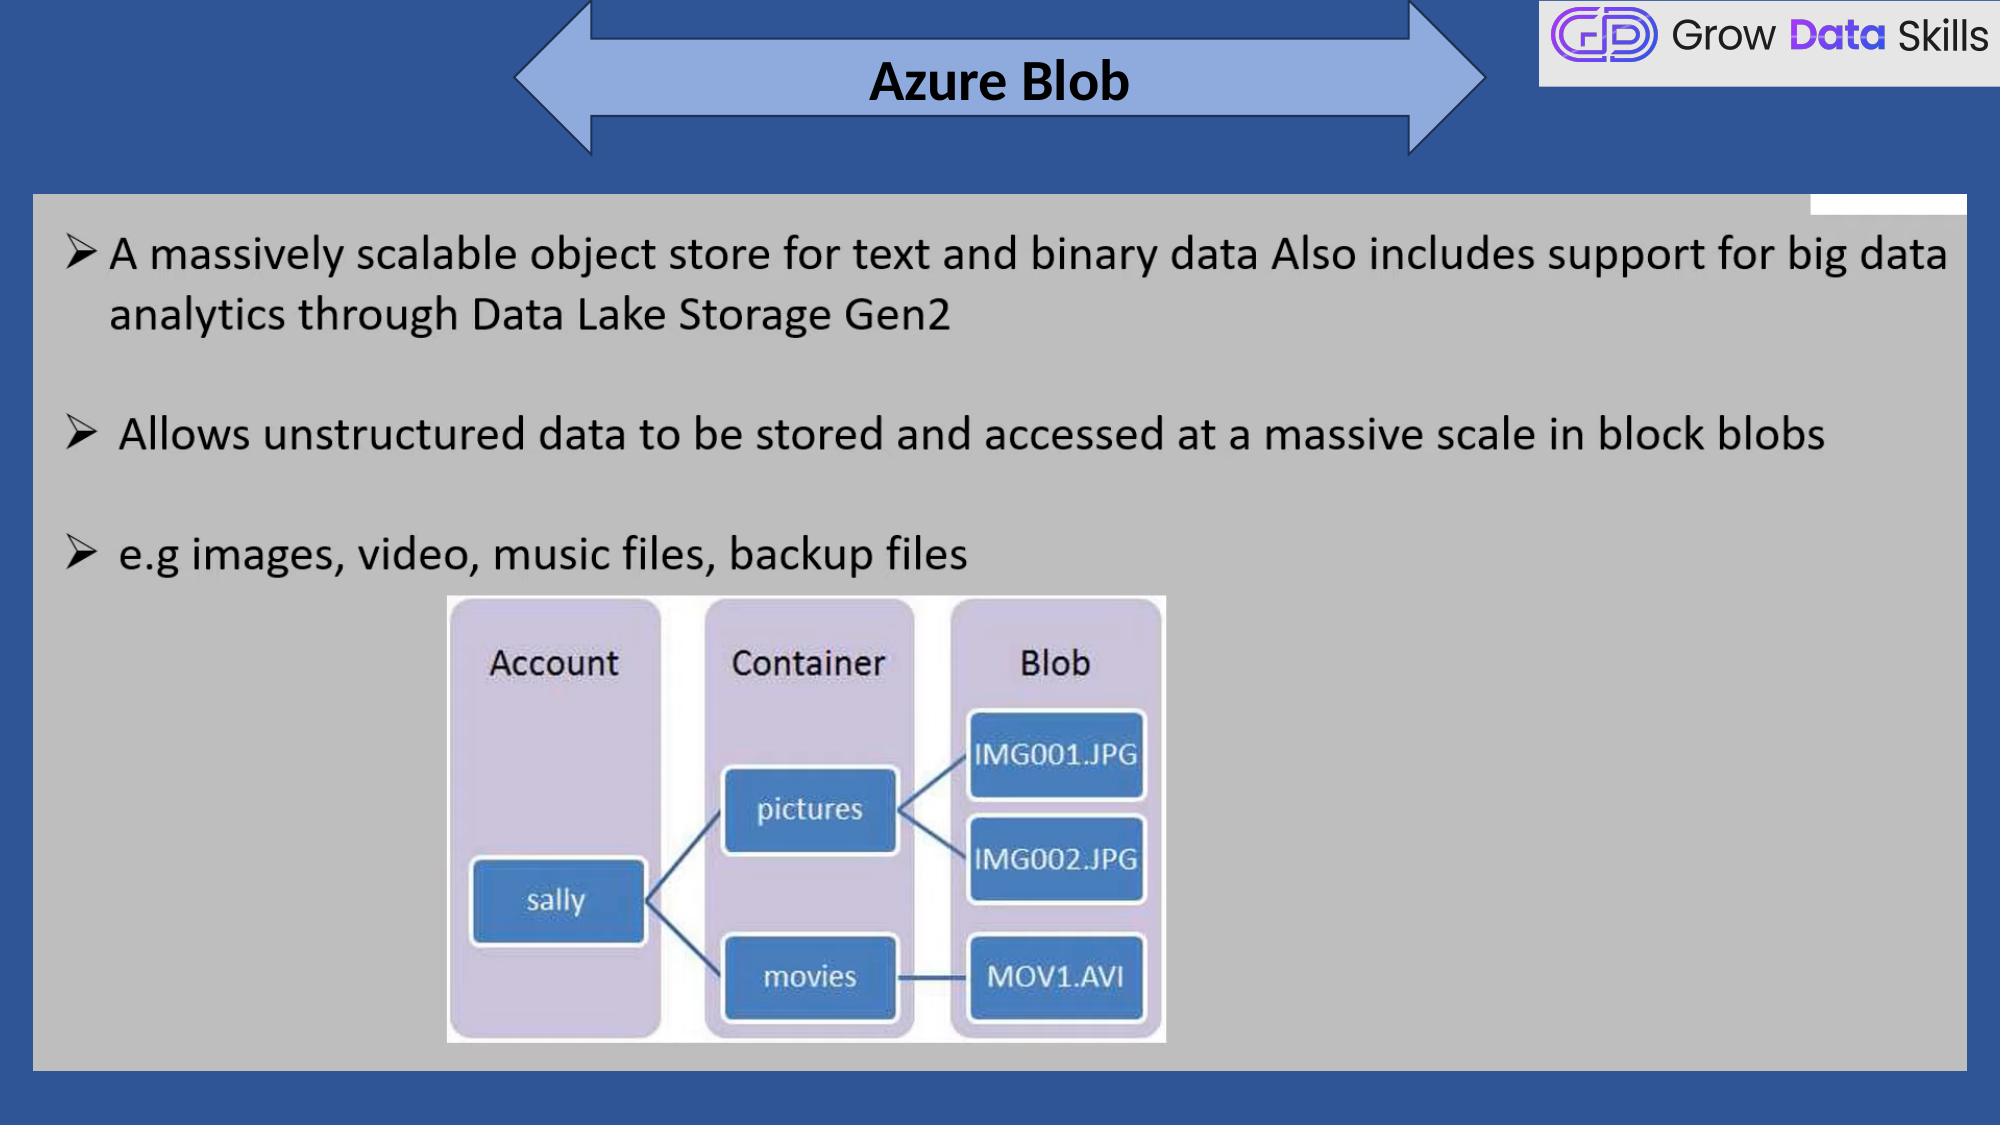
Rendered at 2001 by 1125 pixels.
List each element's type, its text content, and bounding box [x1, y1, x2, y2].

picture [33, 194, 1967, 1071]
picture [1551, 7, 1988, 62]
text_box Azure Blob [512, 0, 1488, 158]
text_box [1539, 0, 2000, 87]
